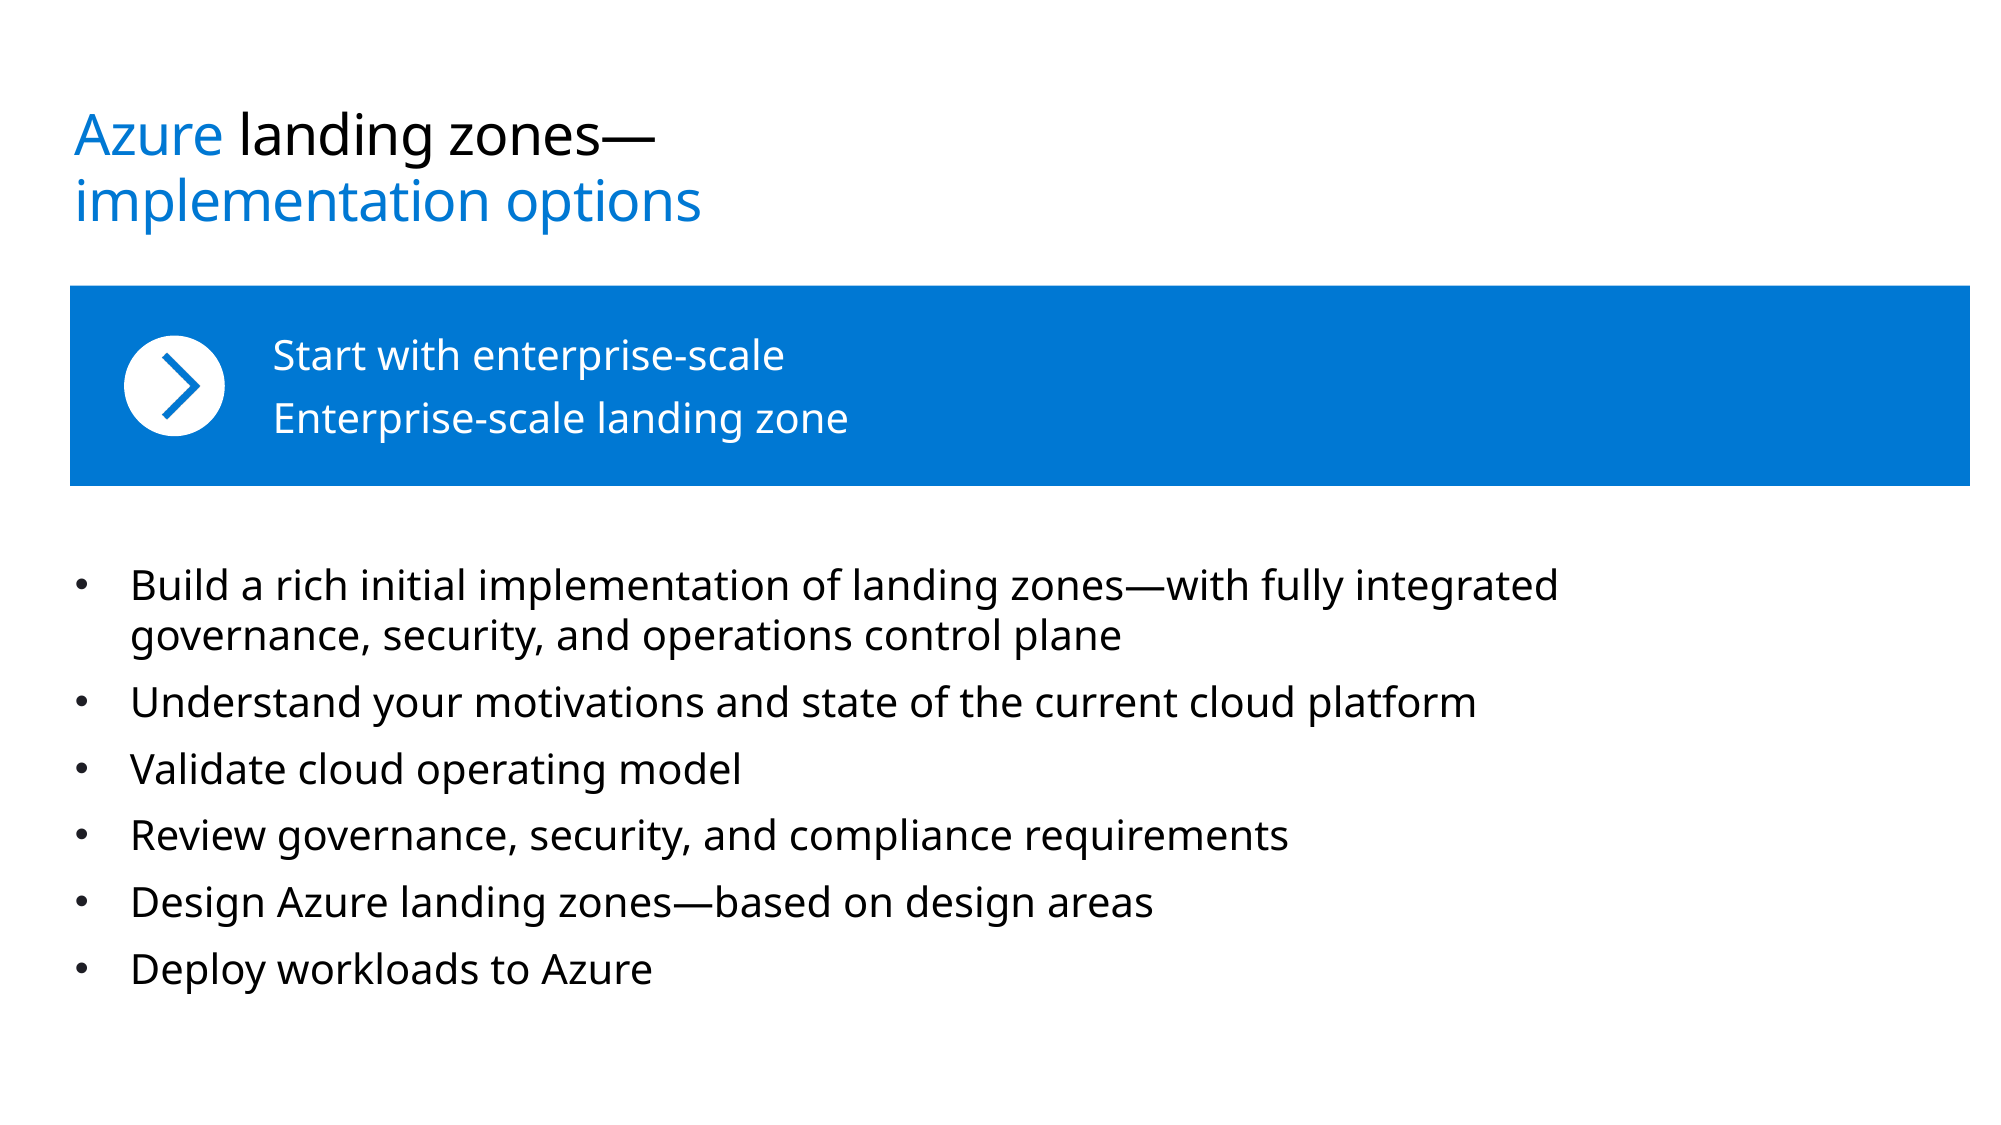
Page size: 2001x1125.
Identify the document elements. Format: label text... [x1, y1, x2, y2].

list Build a rich initial implementation of landing zones—with fully integrated governance, security, and operations control plane Understand your motivations and state of the current cloud platform Validate cloud operating model Review governance, security, and compliance requirements Design Azure landing zones—based on design areas Deploy workloads to Azure [74, 559, 1615, 997]
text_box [123, 328, 238, 443]
title Azure landing zones— implementation options [74, 101, 1930, 233]
text_box Start with enterprise-scale Enterprise-scale landing zone [272, 329, 1937, 442]
text_box [69, 285, 1971, 487]
